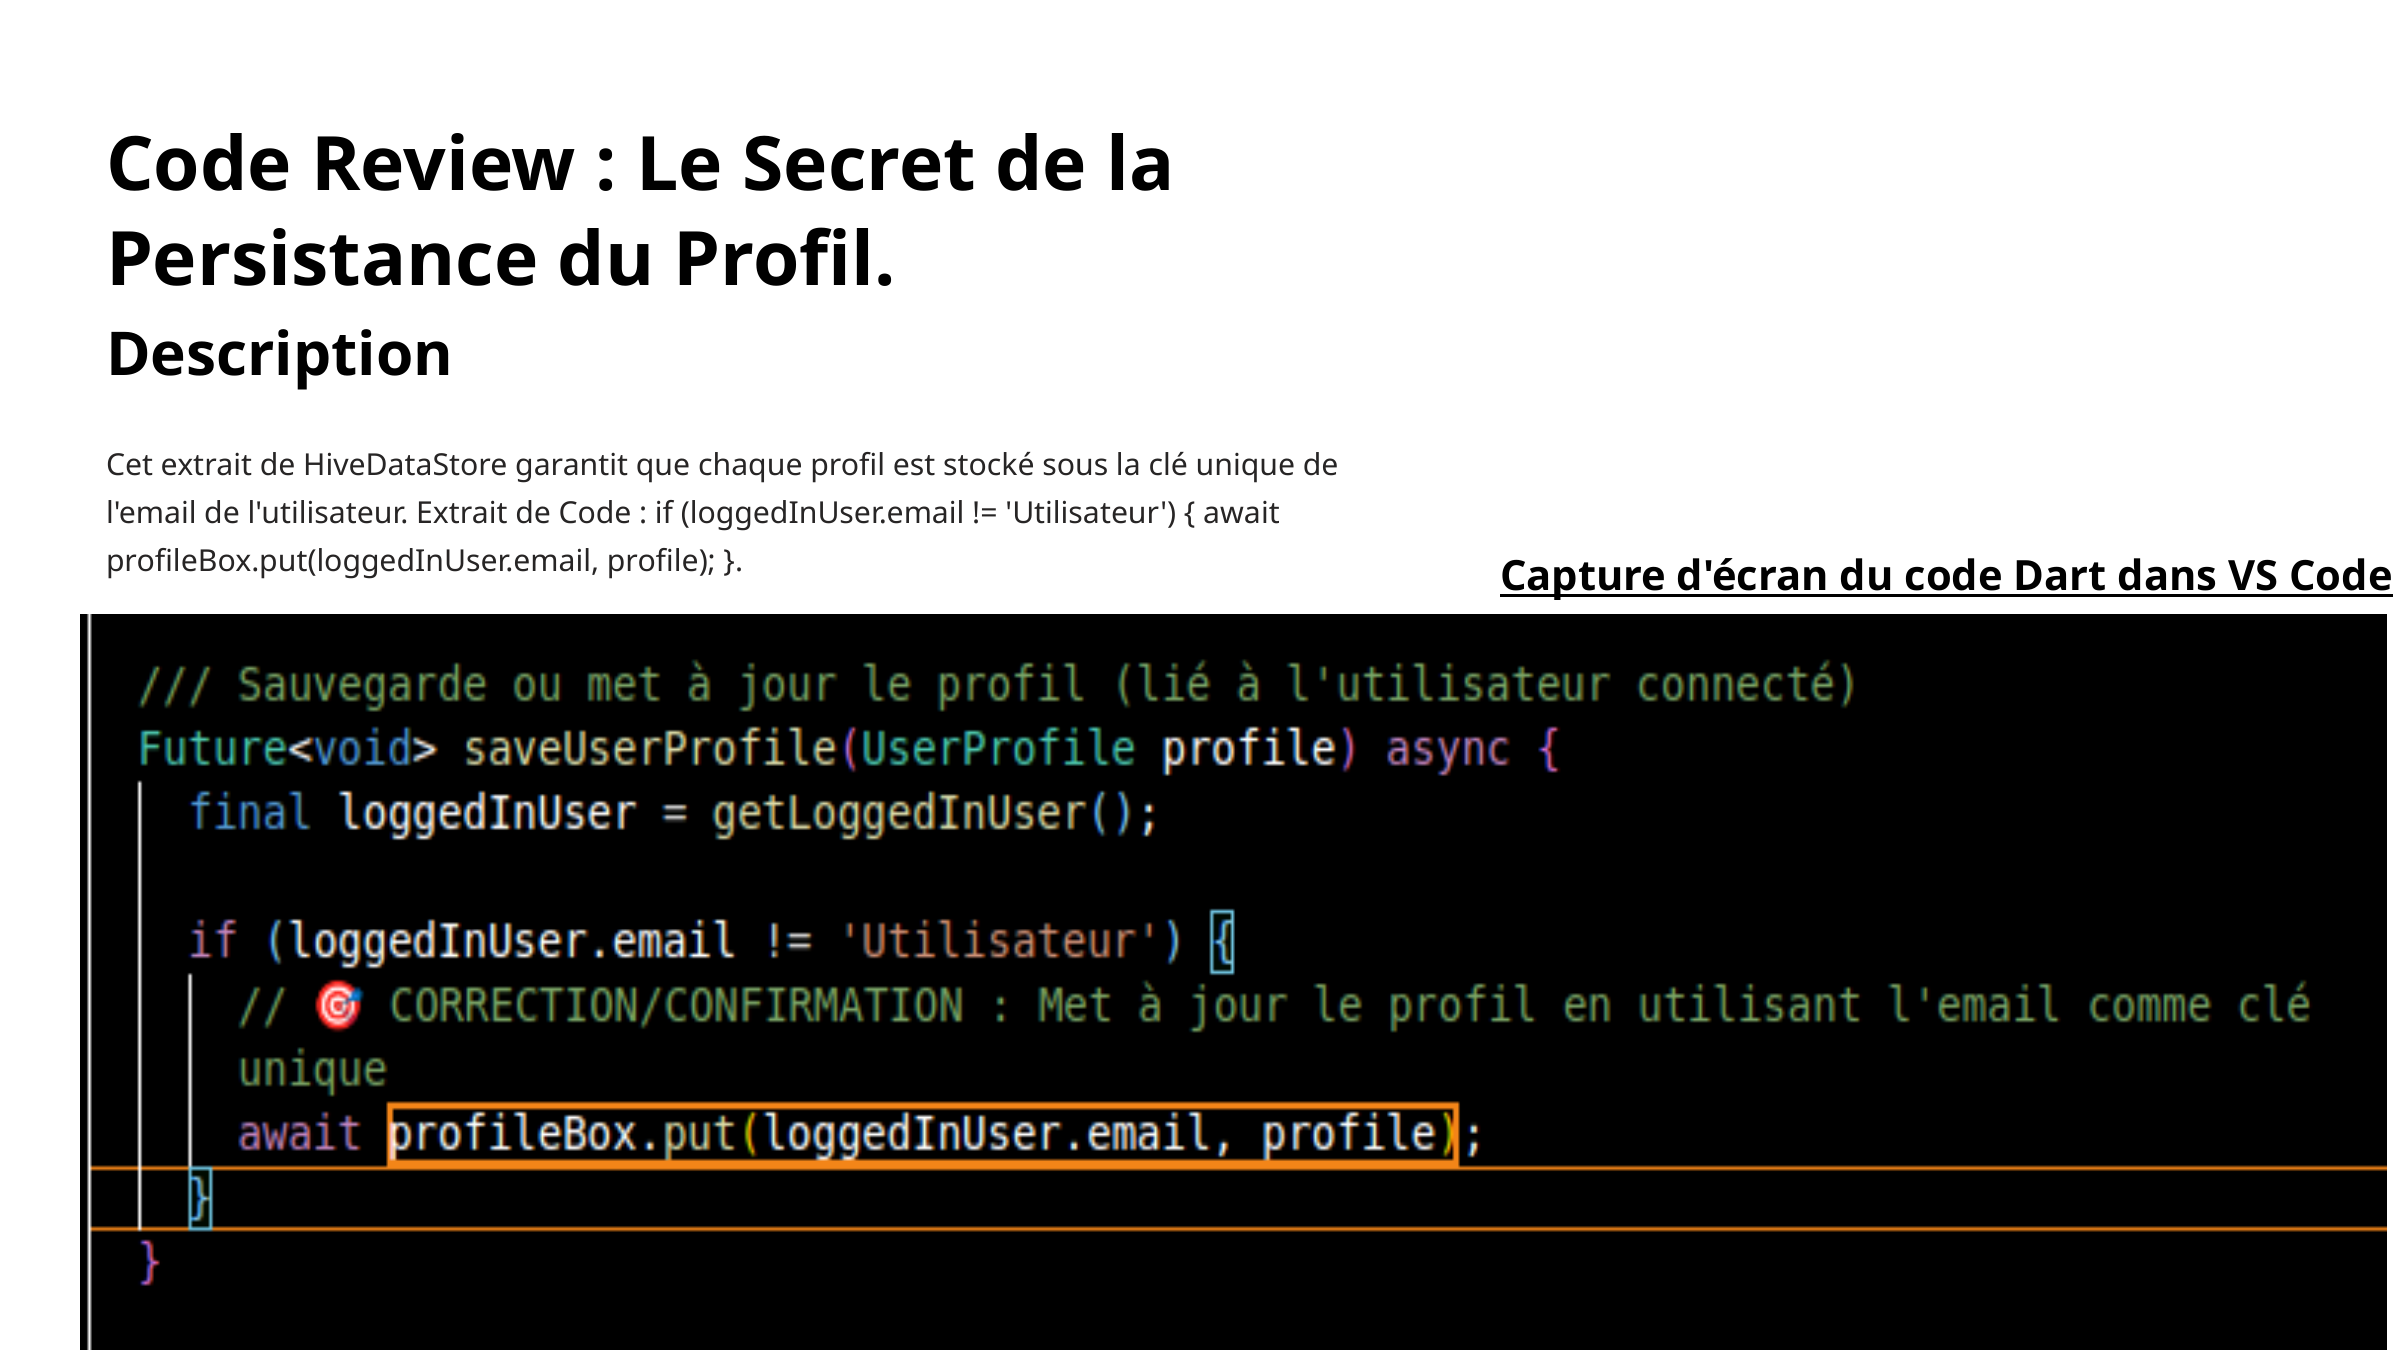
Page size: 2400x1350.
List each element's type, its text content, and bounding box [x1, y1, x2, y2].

text_box Code Review : Le Secret de la Persistance du Profil. [106, 110, 1394, 301]
text_box Capture d'écran du code Dart dans VS Code [1500, 524, 2250, 600]
picture [80, 614, 2389, 1350]
text_box Description [106, 312, 1171, 389]
text_box Cet extrait de HiveDataStore garantit que chaque profil est stocké sous la clé unique de l'email de l'utilisateur. Extrait de Code : if (loggedInUser.email != 'Utilisateur') { await profileBox.put(loggedInUser.email, profile); }. [106, 433, 1394, 531]
